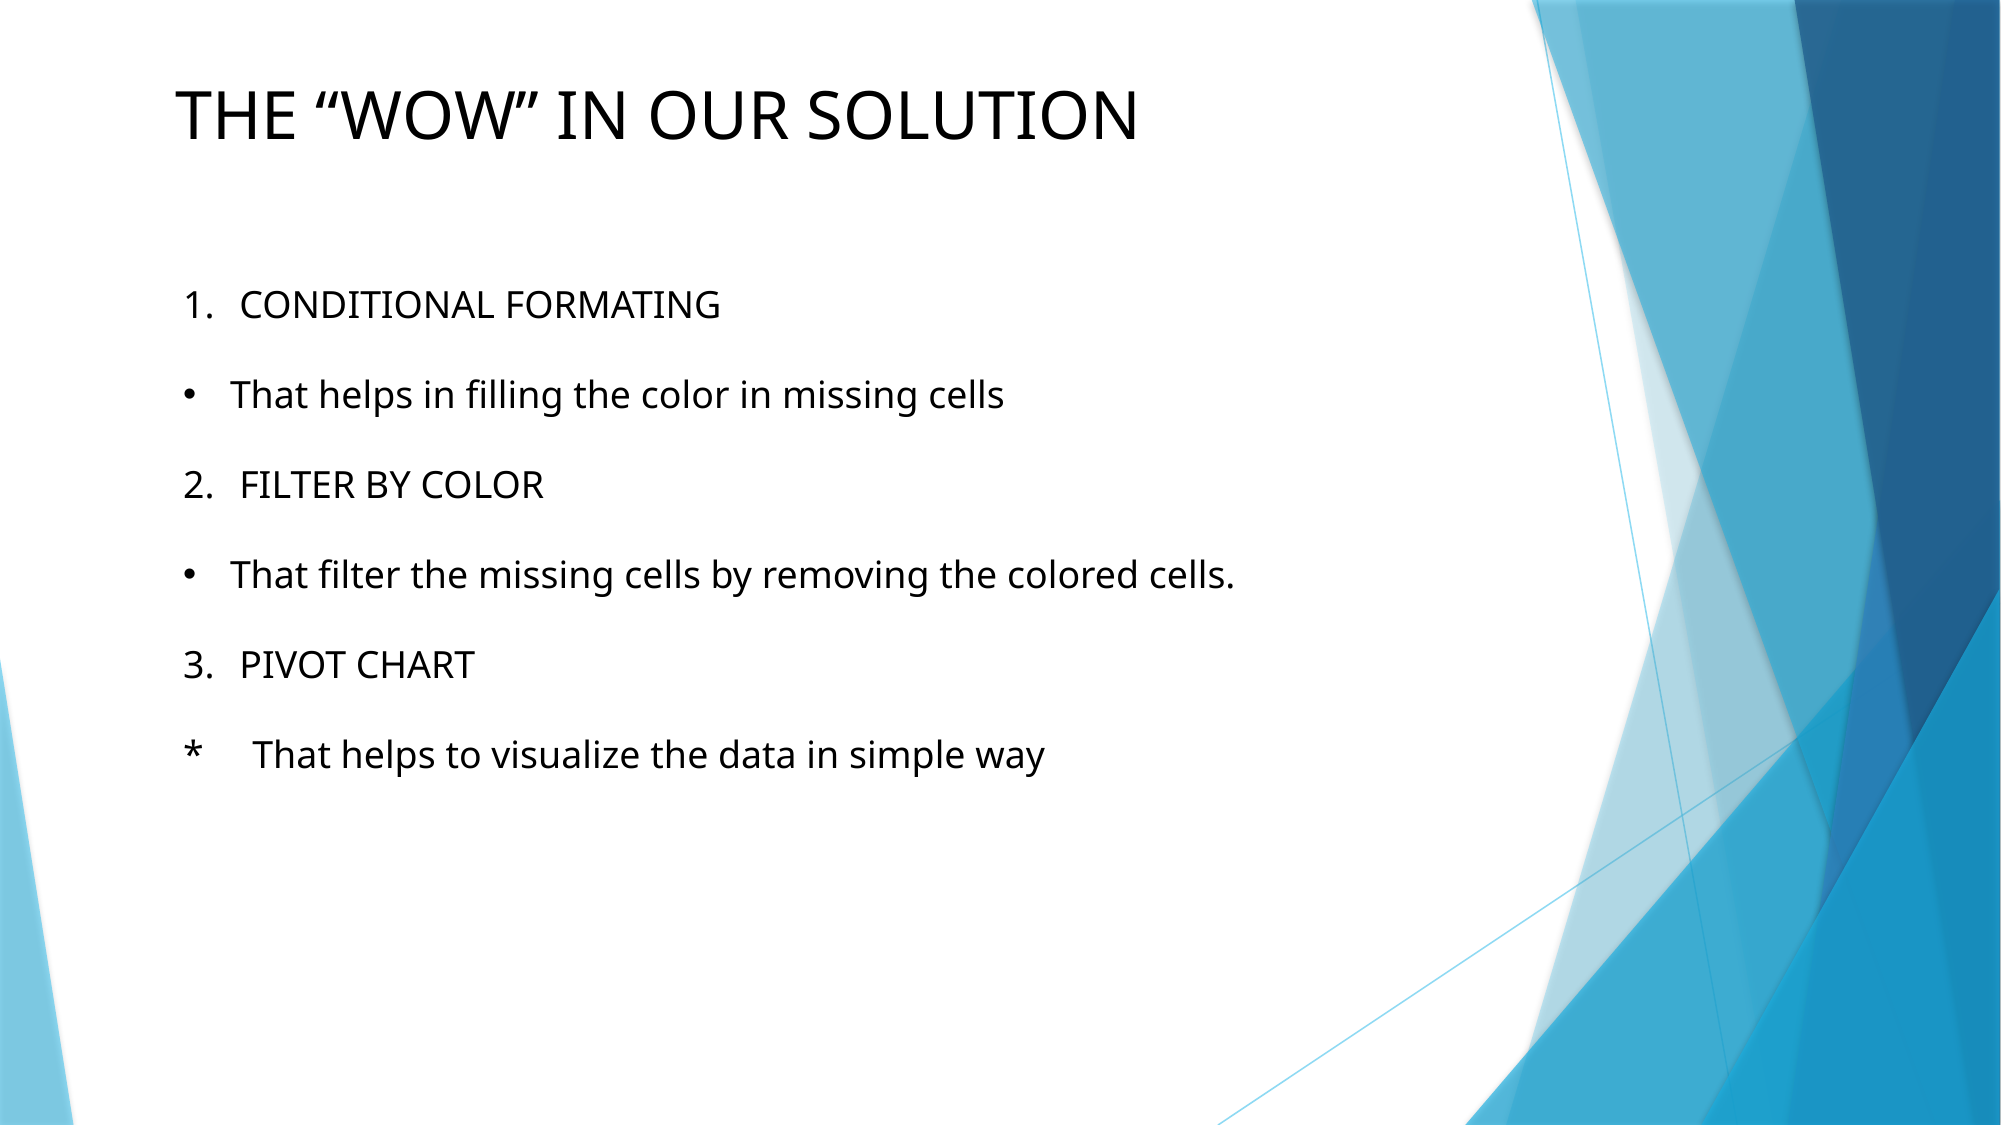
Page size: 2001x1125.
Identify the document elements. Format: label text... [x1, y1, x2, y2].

text_box CONDITIONAL FORMATING That helps in filling the color in missing cells FILTER BY COLOR That filter the missing cells by removing the colored cells. PIVOT CHART * That helps to visualize the data in simple way [168, 273, 1474, 829]
text_box THE “WOW’’ IN OUR SOLUTION [160, 65, 1561, 161]
